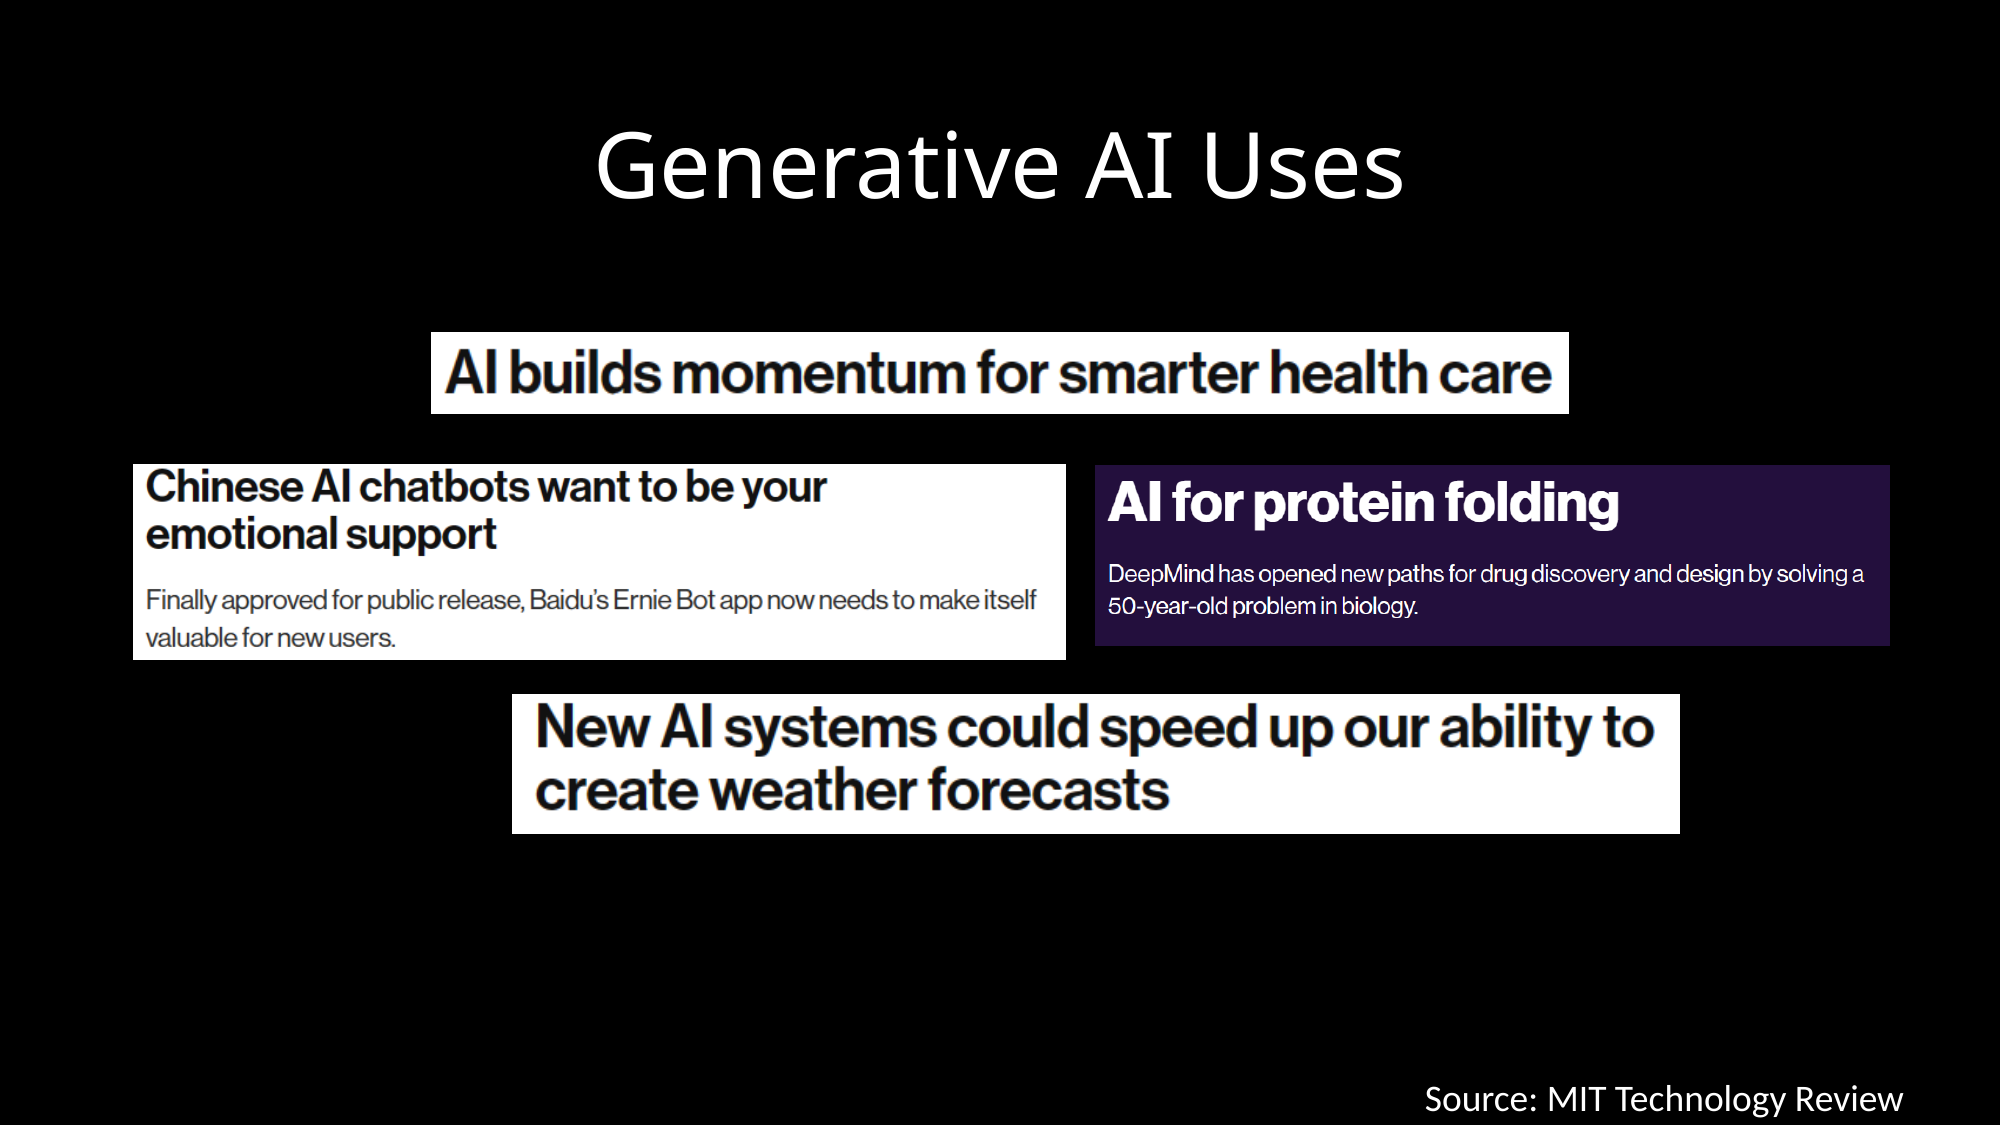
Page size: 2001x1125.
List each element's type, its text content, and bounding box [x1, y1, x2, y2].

picture [512, 694, 1680, 834]
picture [1095, 465, 1890, 646]
picture [133, 464, 1066, 660]
picture [431, 332, 1569, 414]
text_box Source: MIT Technology Review [1410, 1066, 1920, 1125]
title Generative AI Uses [137, 59, 1863, 278]
